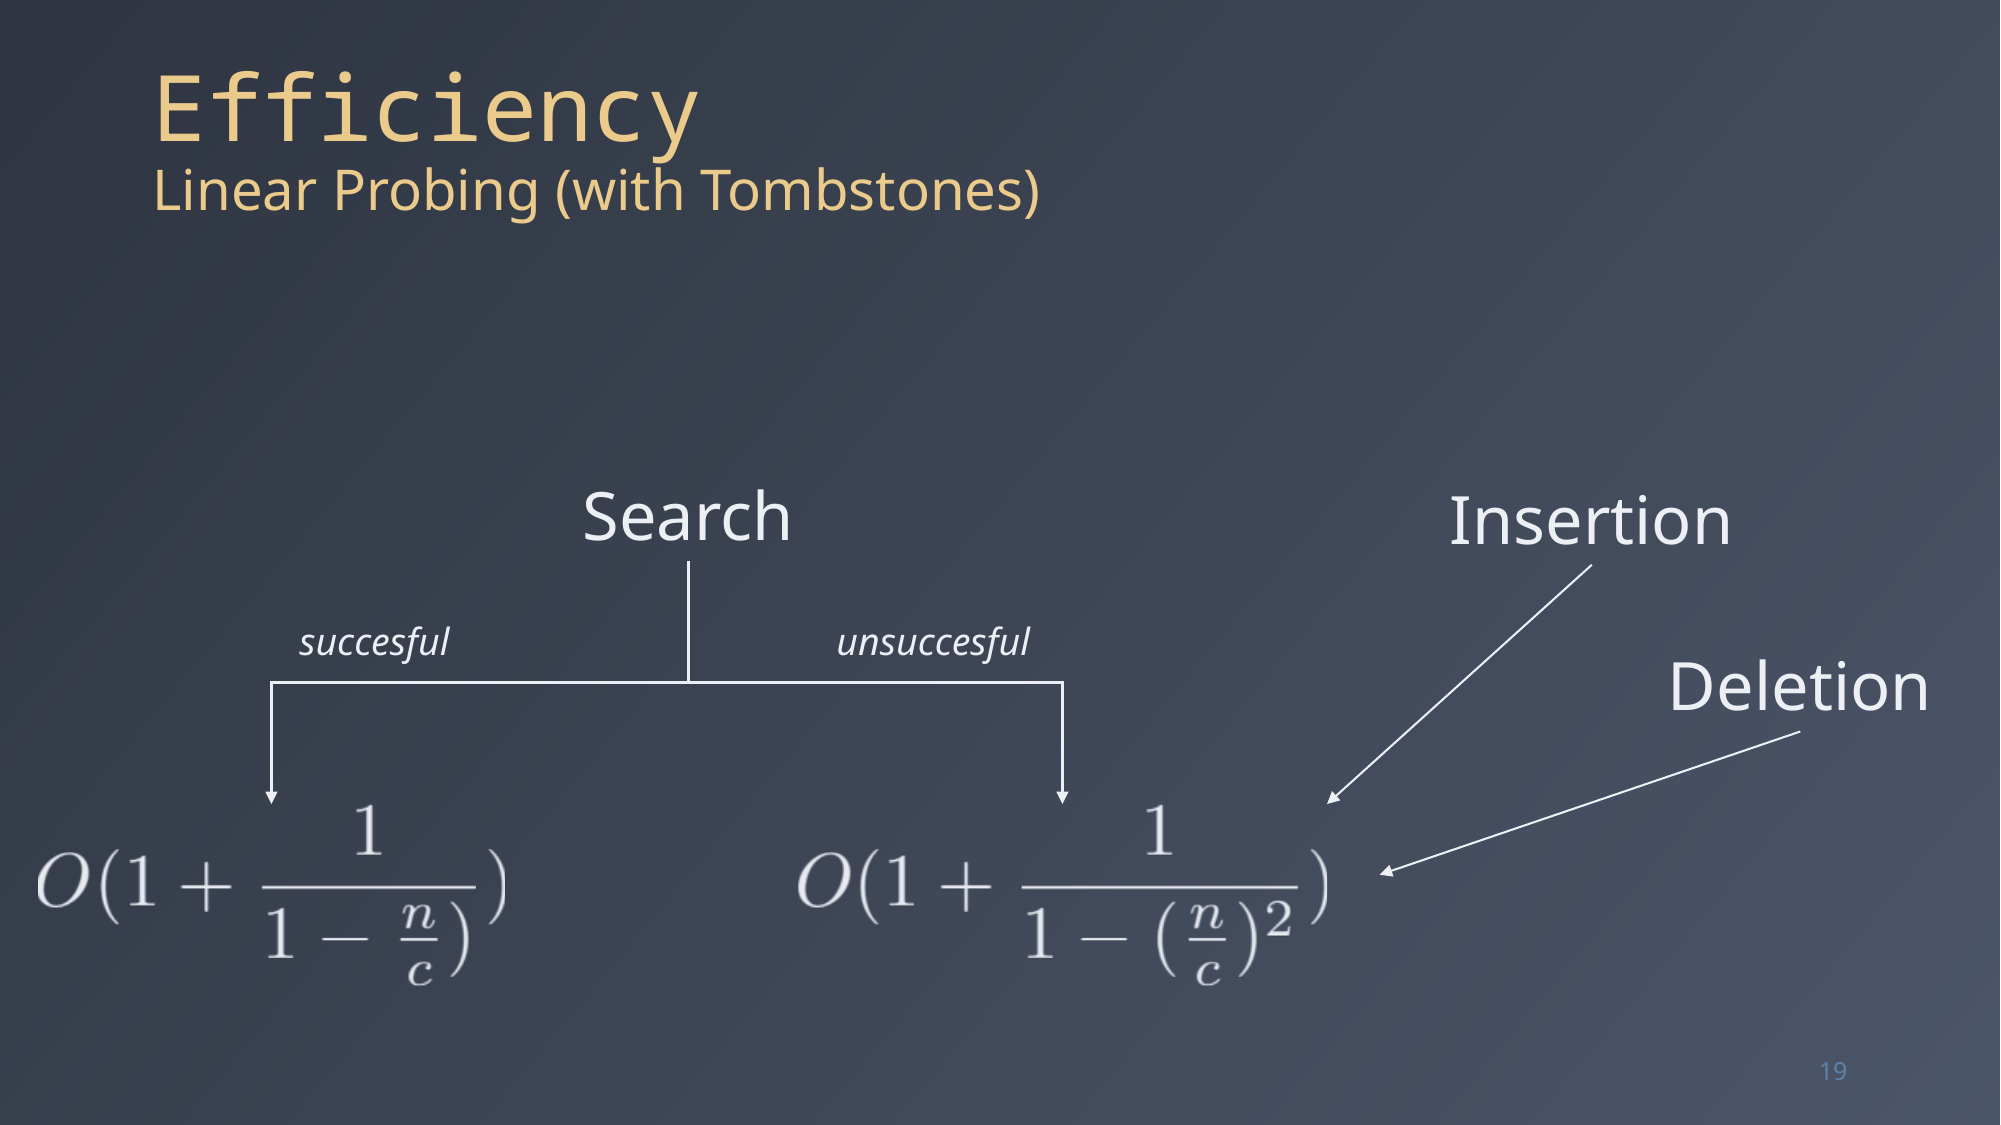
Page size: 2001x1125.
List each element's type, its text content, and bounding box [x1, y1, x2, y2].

picture [38, 804, 505, 986]
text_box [359, 474, 601, 892]
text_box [1326, 566, 1592, 805]
slide_number 19 [1738, 1042, 1863, 1103]
text_box succesful [284, 611, 359, 671]
title Efficiency Linear Probing (with Tombstones) [137, 26, 1863, 230]
text_box Search [567, 466, 809, 562]
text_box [1379, 732, 1801, 875]
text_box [754, 496, 996, 871]
text_box Insertion [1434, 470, 1749, 565]
text_box Deletion [1653, 636, 1948, 732]
picture [797, 804, 1328, 986]
text_box unsuccesful [996, 611, 1046, 671]
